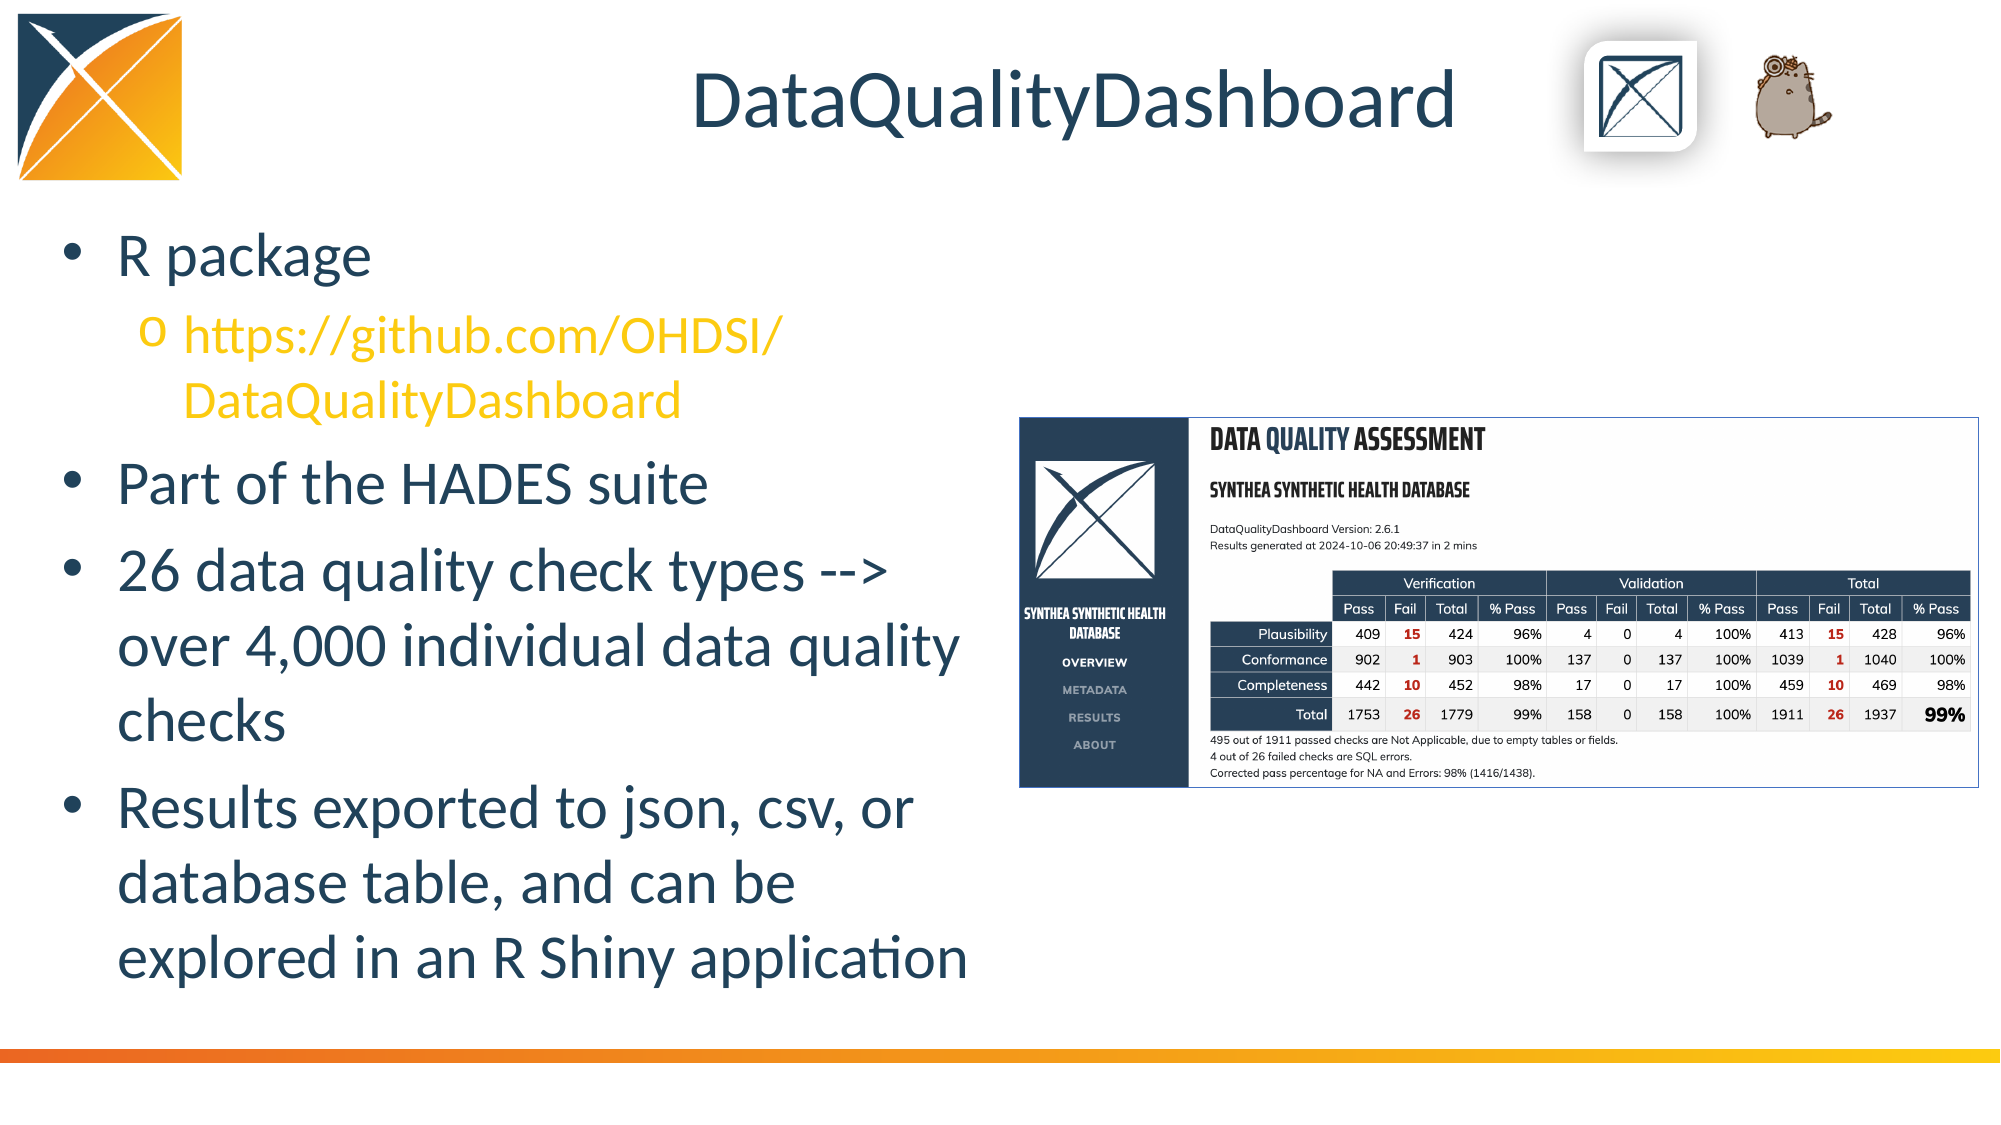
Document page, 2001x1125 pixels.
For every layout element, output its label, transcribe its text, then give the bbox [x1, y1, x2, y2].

text_box R package https://github.com/OHDSI/DataQualityDashboard Part of the HADES suite 26 data quality check types --> over 4,000 individual data quality checks Results exported to json, csv, or database table, and can be explored in an R Shiny application [46, 199, 1001, 1005]
picture [1591, 47, 1690, 145]
title DataQualityDashboard [249, 24, 1582, 163]
title DataQualityDashboard [1705, 24, 1900, 163]
picture [1725, 32, 1852, 160]
picture [1019, 417, 1979, 788]
picture [0, 0, 206, 200]
